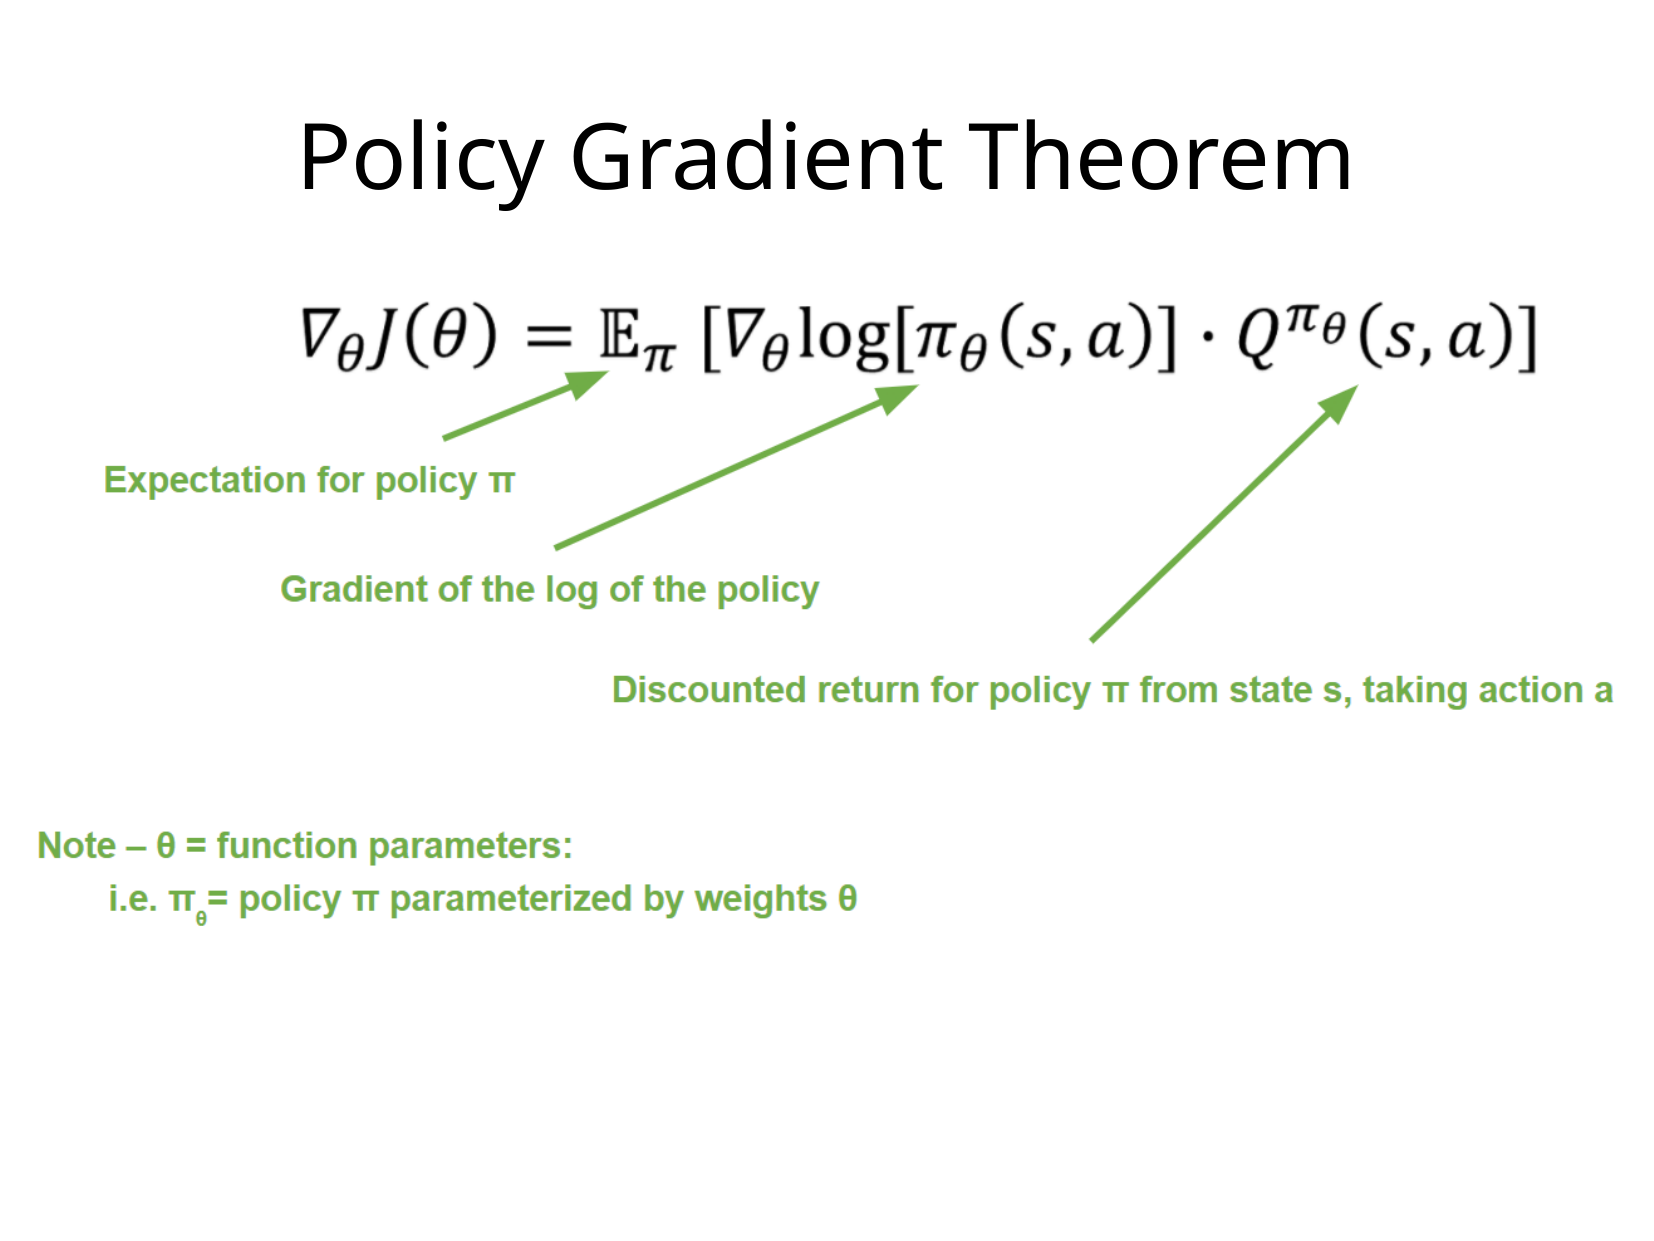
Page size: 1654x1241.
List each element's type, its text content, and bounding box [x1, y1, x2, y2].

picture [0, 265, 1654, 975]
title Policy Gradient Theorem [82, 49, 1571, 257]
